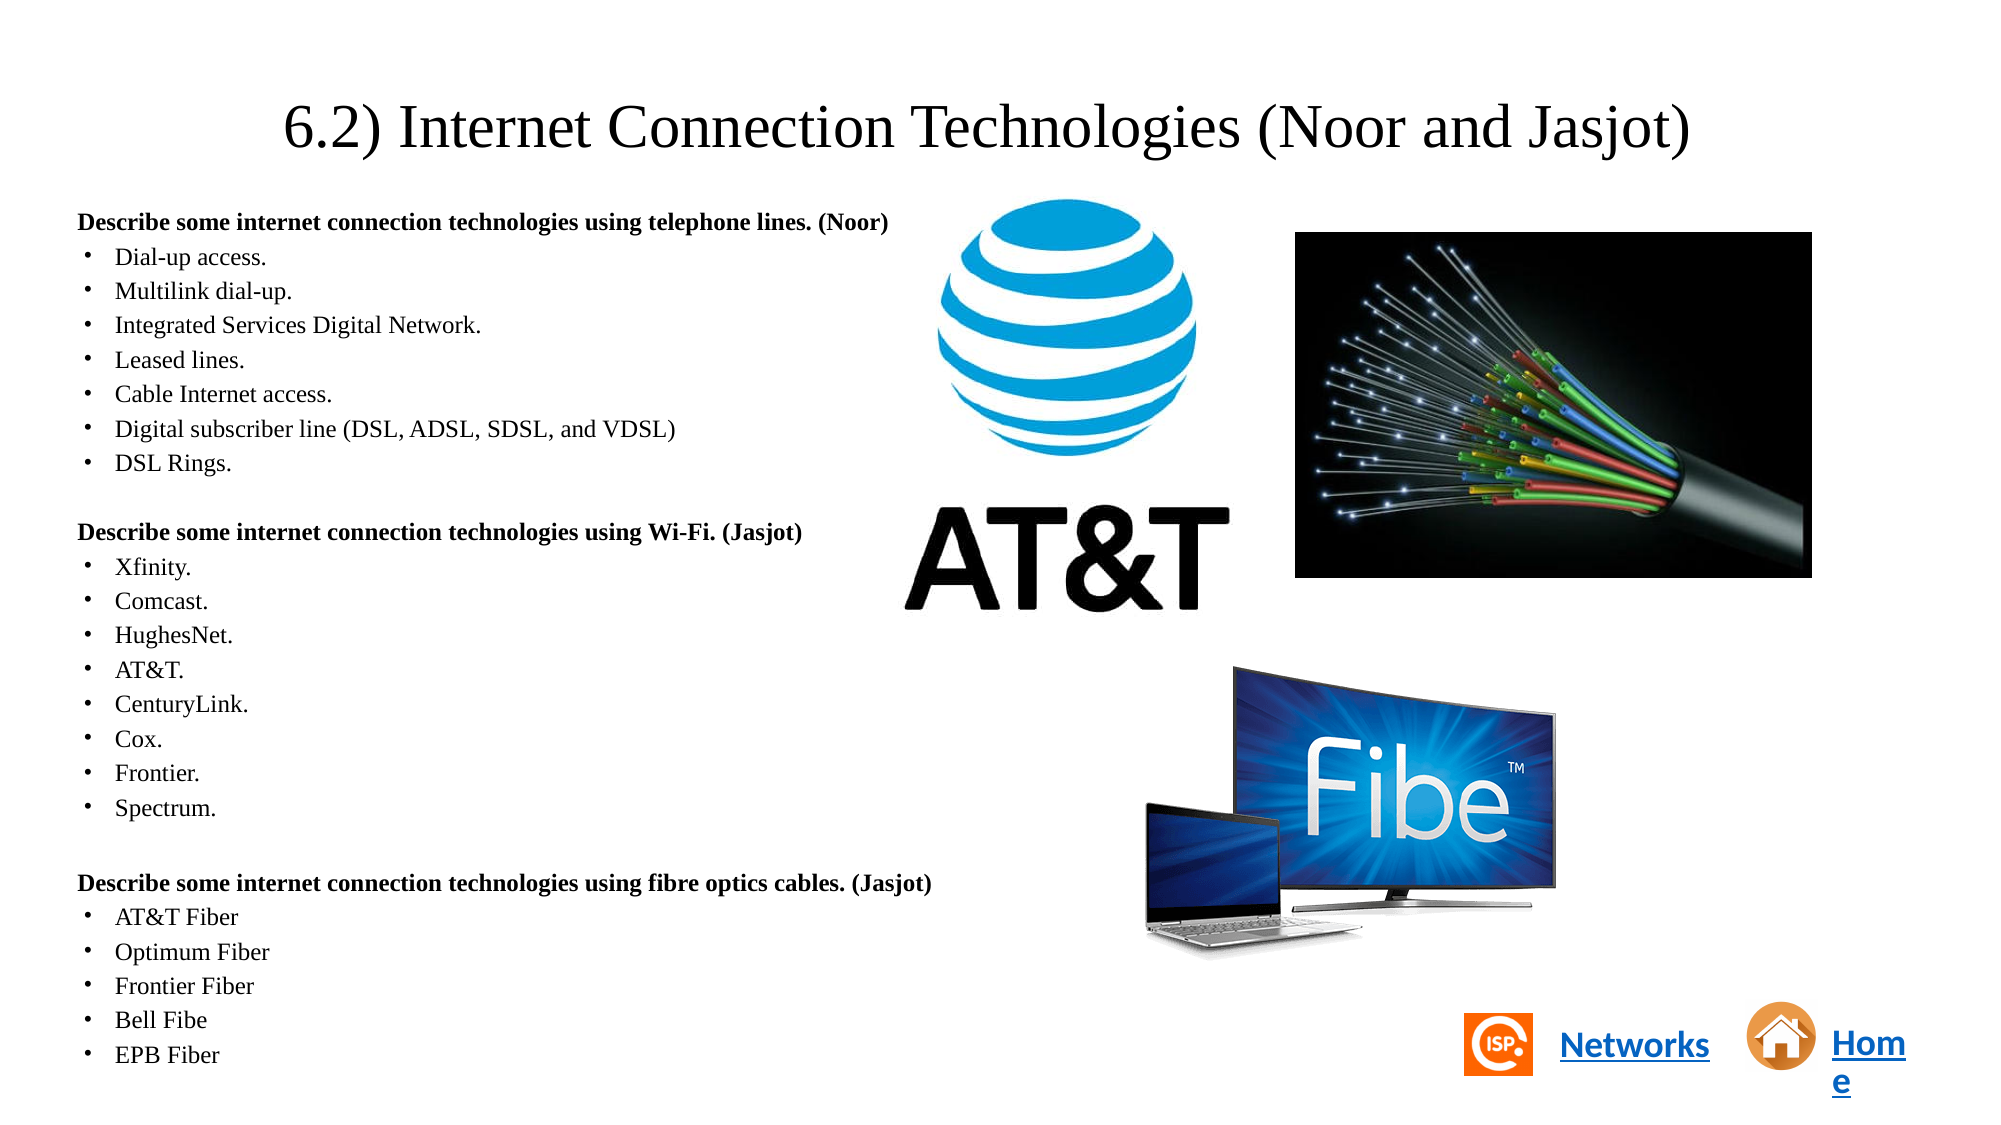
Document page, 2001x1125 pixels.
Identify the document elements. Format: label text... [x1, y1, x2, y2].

text_box Networks [1544, 1012, 1727, 1073]
picture [1294, 232, 1813, 578]
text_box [1745, 999, 1941, 1072]
picture [1120, 665, 1576, 964]
list Describe some internet connection technologies using telephone lines. (Noor) Dial-up access. Multilink dial-up. Integrated Services Digital Network. Leased lines. Cable Internet access. Digital subscriber line (DSL, ADSL, SDSL, and VDSL) DSL Rings. Describe some internet connection technologies using Wi-Fi. (Jasjot) Xfinity. Comcast. HughesNet. AT&T. CenturyLink. Cox. Frontier. Spectrum. Describe some internet connection technologies using fibre optics cables. (Jasjot) AT&T Fiber Optimum Fiber Frontier Fiber Bell Fibe EPB Fiber [62, 193, 969, 1087]
picture [1464, 1013, 1533, 1076]
title 6.2) Internet Connection Technologies (Noor and Jasjot) [268, 61, 1732, 194]
picture [897, 193, 1235, 618]
